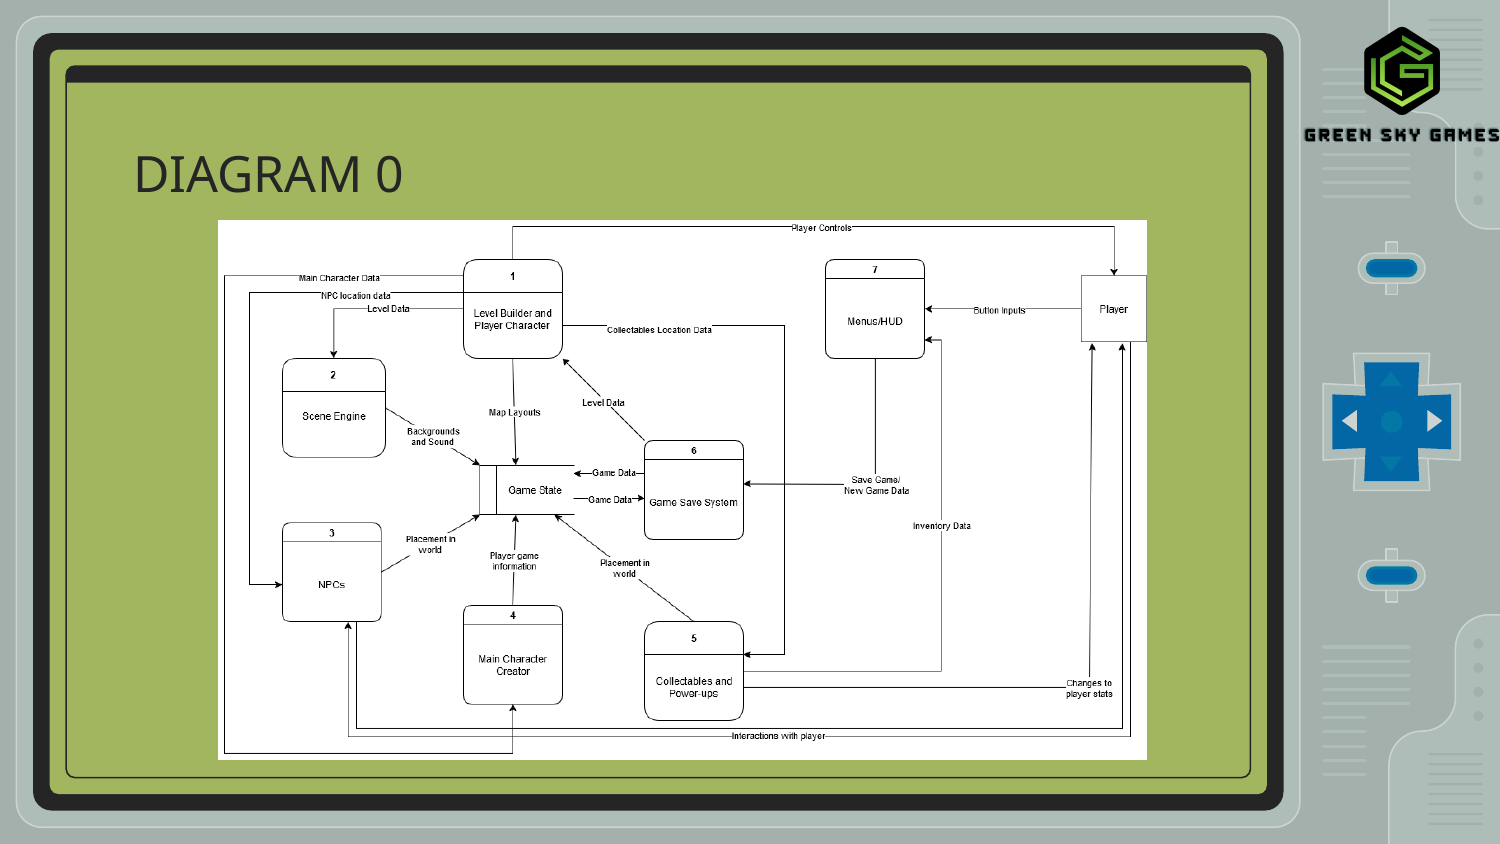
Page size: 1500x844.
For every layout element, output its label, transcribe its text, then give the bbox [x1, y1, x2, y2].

picture [218, 220, 1147, 761]
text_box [1358, 241, 1426, 295]
picture [1285, 0, 1500, 184]
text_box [1322, 353, 1461, 491]
title DIAGRAM 0 [118, 127, 922, 262]
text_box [1358, 548, 1426, 603]
